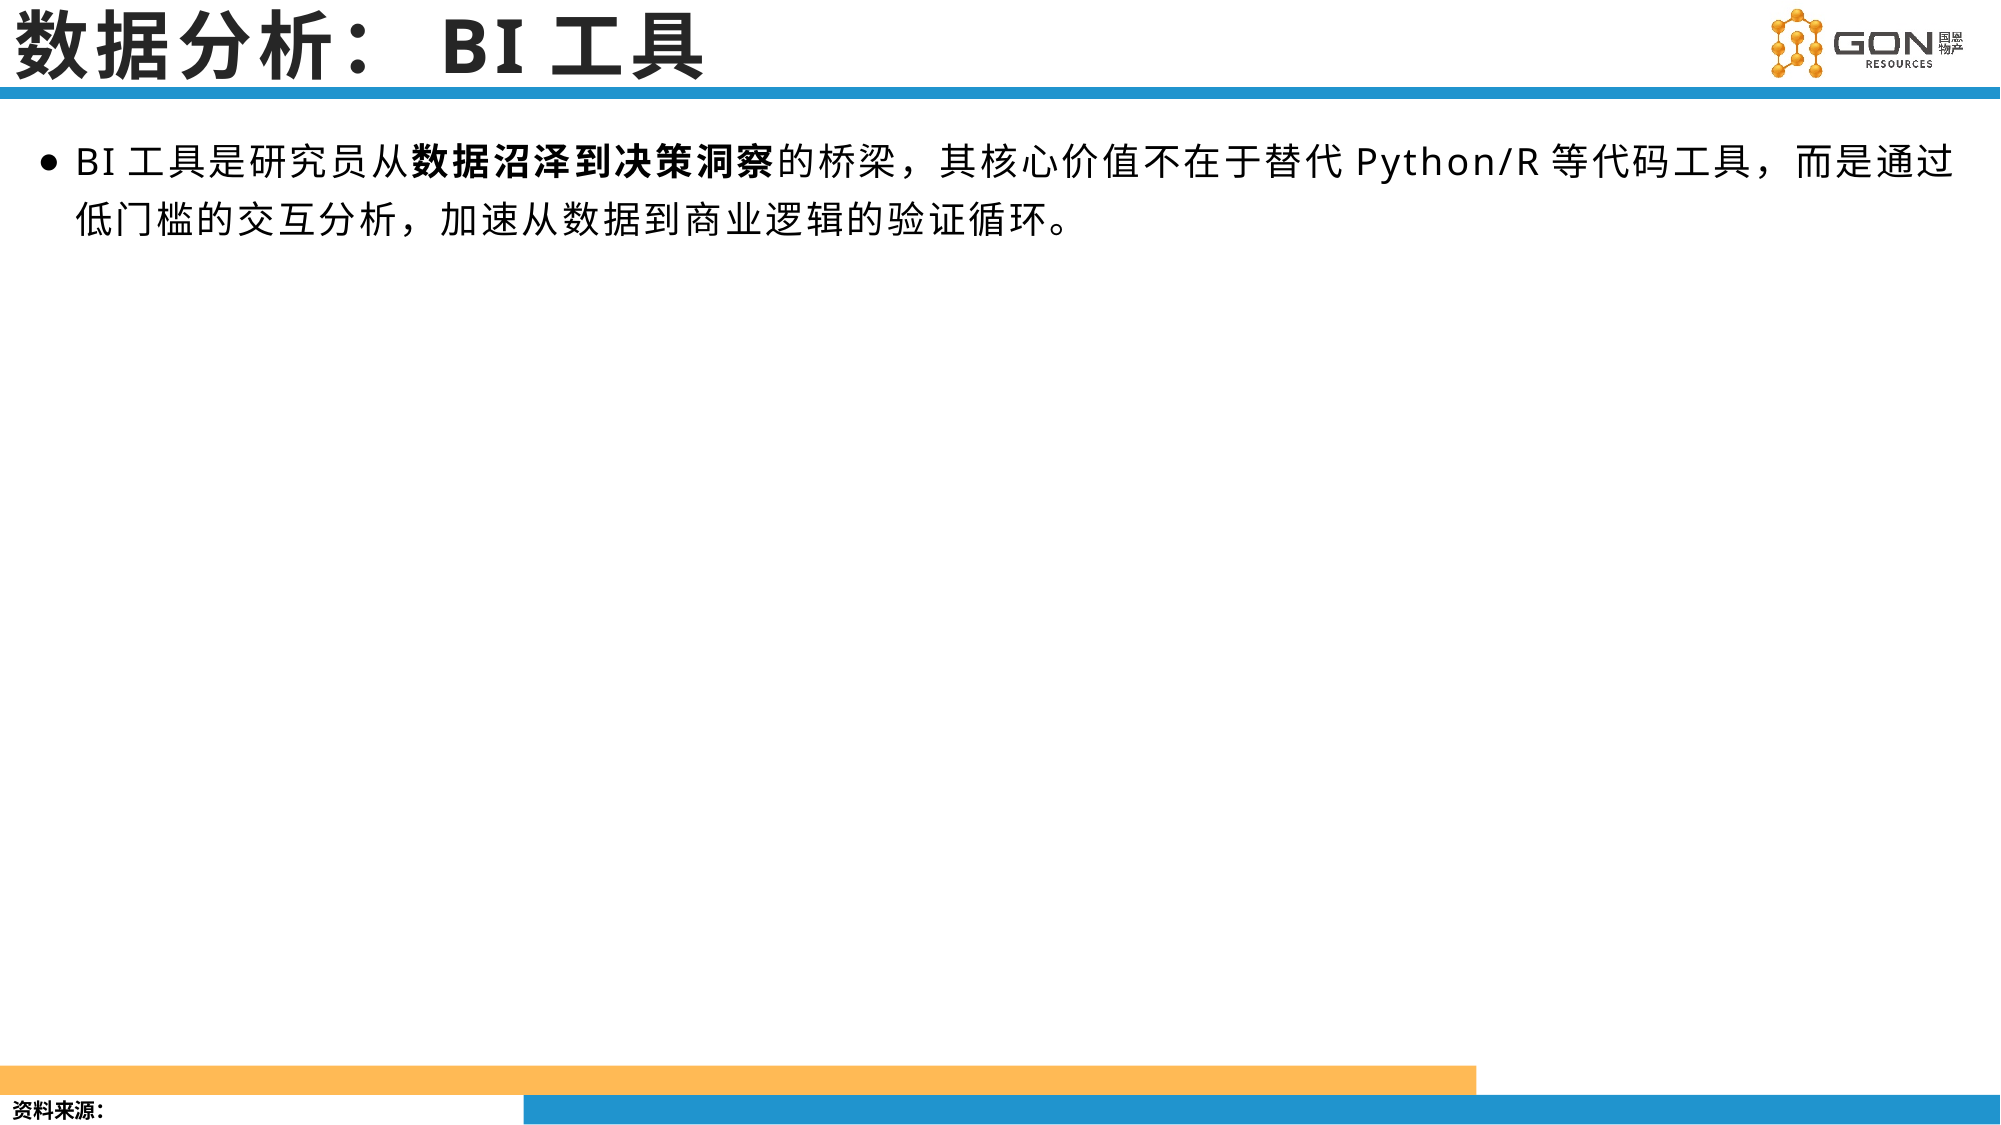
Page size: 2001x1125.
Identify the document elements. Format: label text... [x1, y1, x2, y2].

list BI工具是研究员从数据沼泽到决策洞察的桥梁，其核心价值不在于替代Python/R等代码工具，而是通过低门槛的交互分析，加速从数据到商业逻辑的验证循环。 [22, 116, 1978, 1036]
title 数据分析：BI工具 [0, 0, 1717, 88]
picture [1759, 1, 1972, 86]
